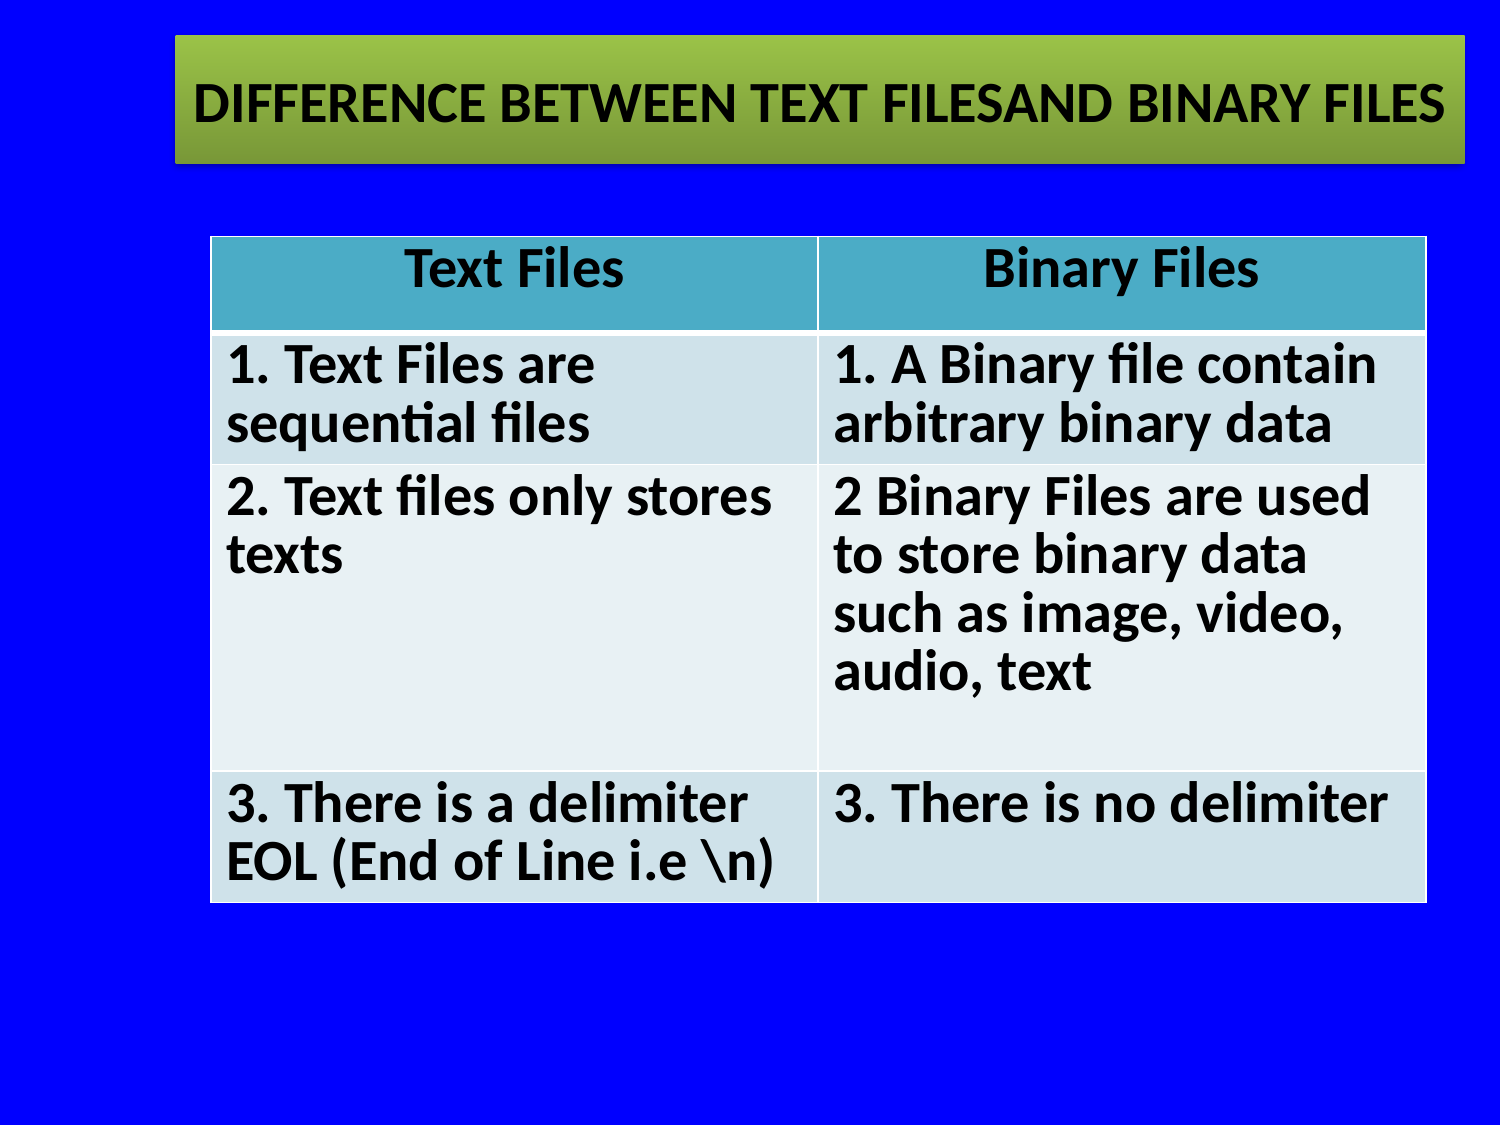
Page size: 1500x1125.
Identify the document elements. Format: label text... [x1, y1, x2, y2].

table_cell 3. There is no delimiter [819, 772, 1425, 902]
table_cell 3. There is a delimiter EOL (End of Line i.e \n) [212, 772, 817, 902]
table_cell 2. Text files only stores texts [212, 465, 817, 770]
table_cell 1. Text Files are sequential files [212, 336, 817, 464]
table_cell 2 Binary Files are used to store binary data such as image, video, audio, text [819, 465, 1425, 770]
table_header Binary Files [819, 237, 1425, 330]
table_cell 1. A Binary file contain arbitrary binary data [819, 336, 1425, 464]
table_header Text Files [212, 237, 817, 330]
text_box DIFFERENCE BETWEEN TEXT FILESAND BINARY FILES [175, 35, 1465, 164]
